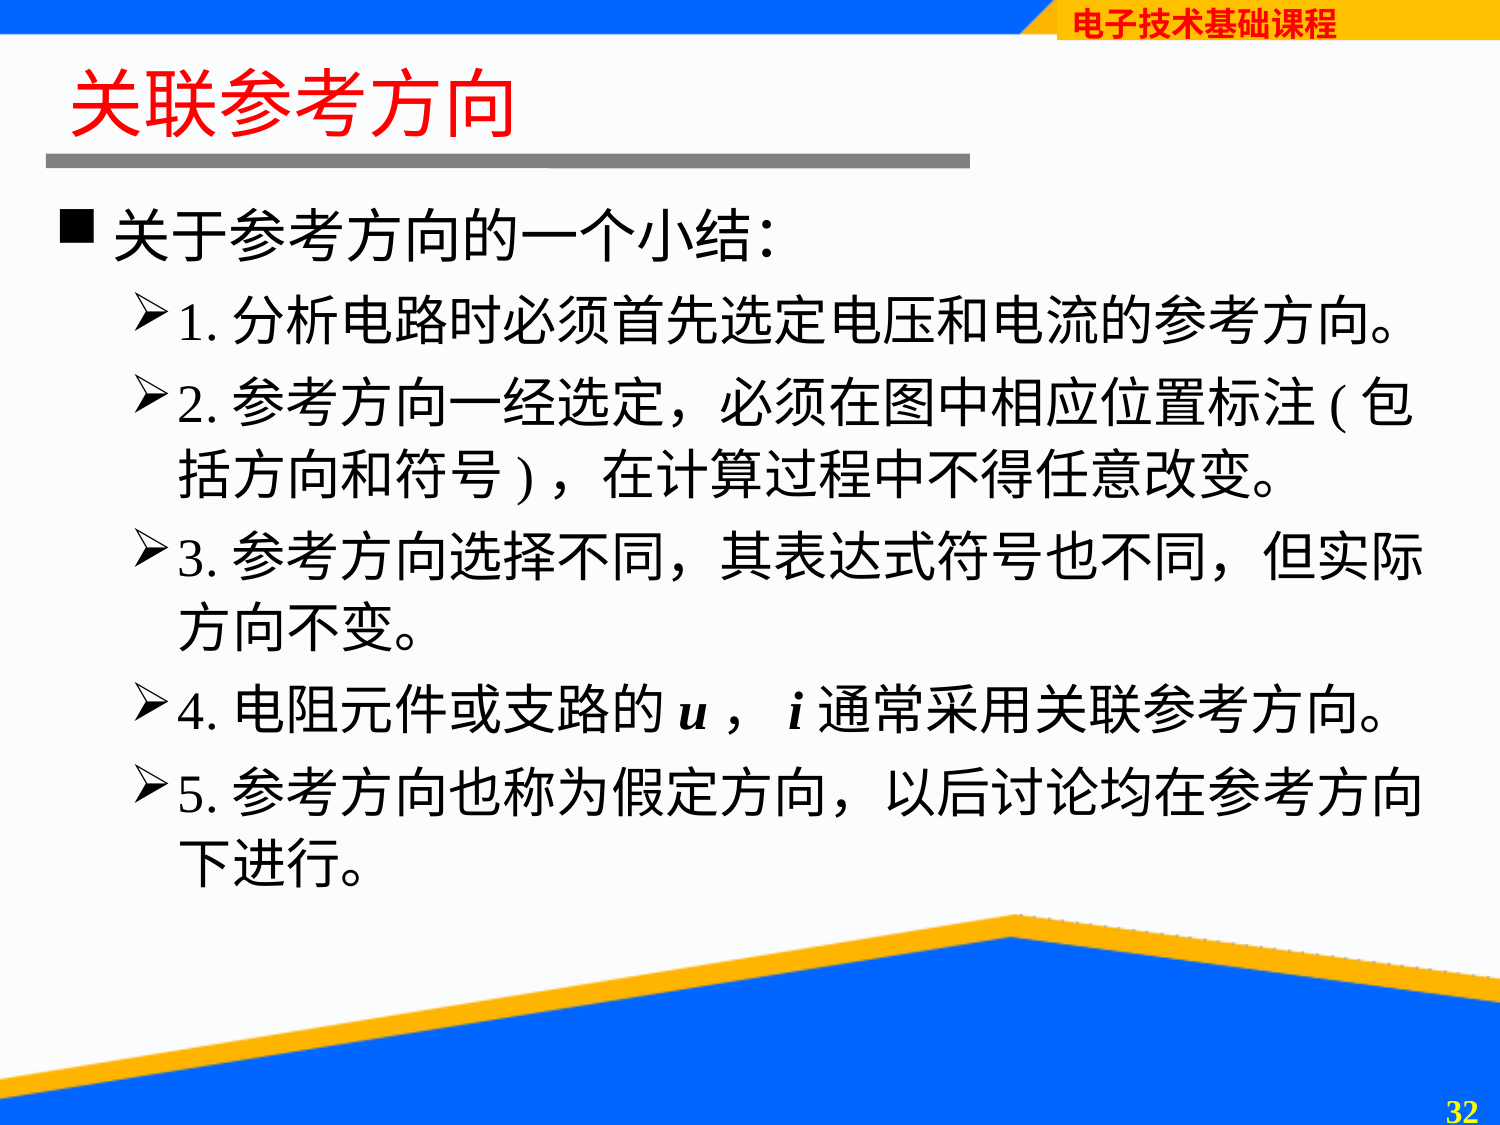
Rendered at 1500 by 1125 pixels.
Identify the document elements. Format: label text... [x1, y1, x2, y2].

text_box 关于参考方向的一个小结： 1.分析电路时必须首先选定电压和电流的参考方向。 2.参考方向一经选定，必须在图中相应位置标注(包括方向和符号)，在计算过程中不得任意改变。 3.参考方向选择不同，其表达式符号也不同，但实际方向不变。 4.电阻元件或支路的u，i通常采用关联参考方向。 5.参考方向也称为假定方向，以后讨论均在参考方向下进行。 [41, 184, 1459, 941]
title 关联参考方向 [53, 42, 1069, 161]
picture [0, 0, 1500, 1125]
slide_number 31 [1399, 1082, 1495, 1125]
